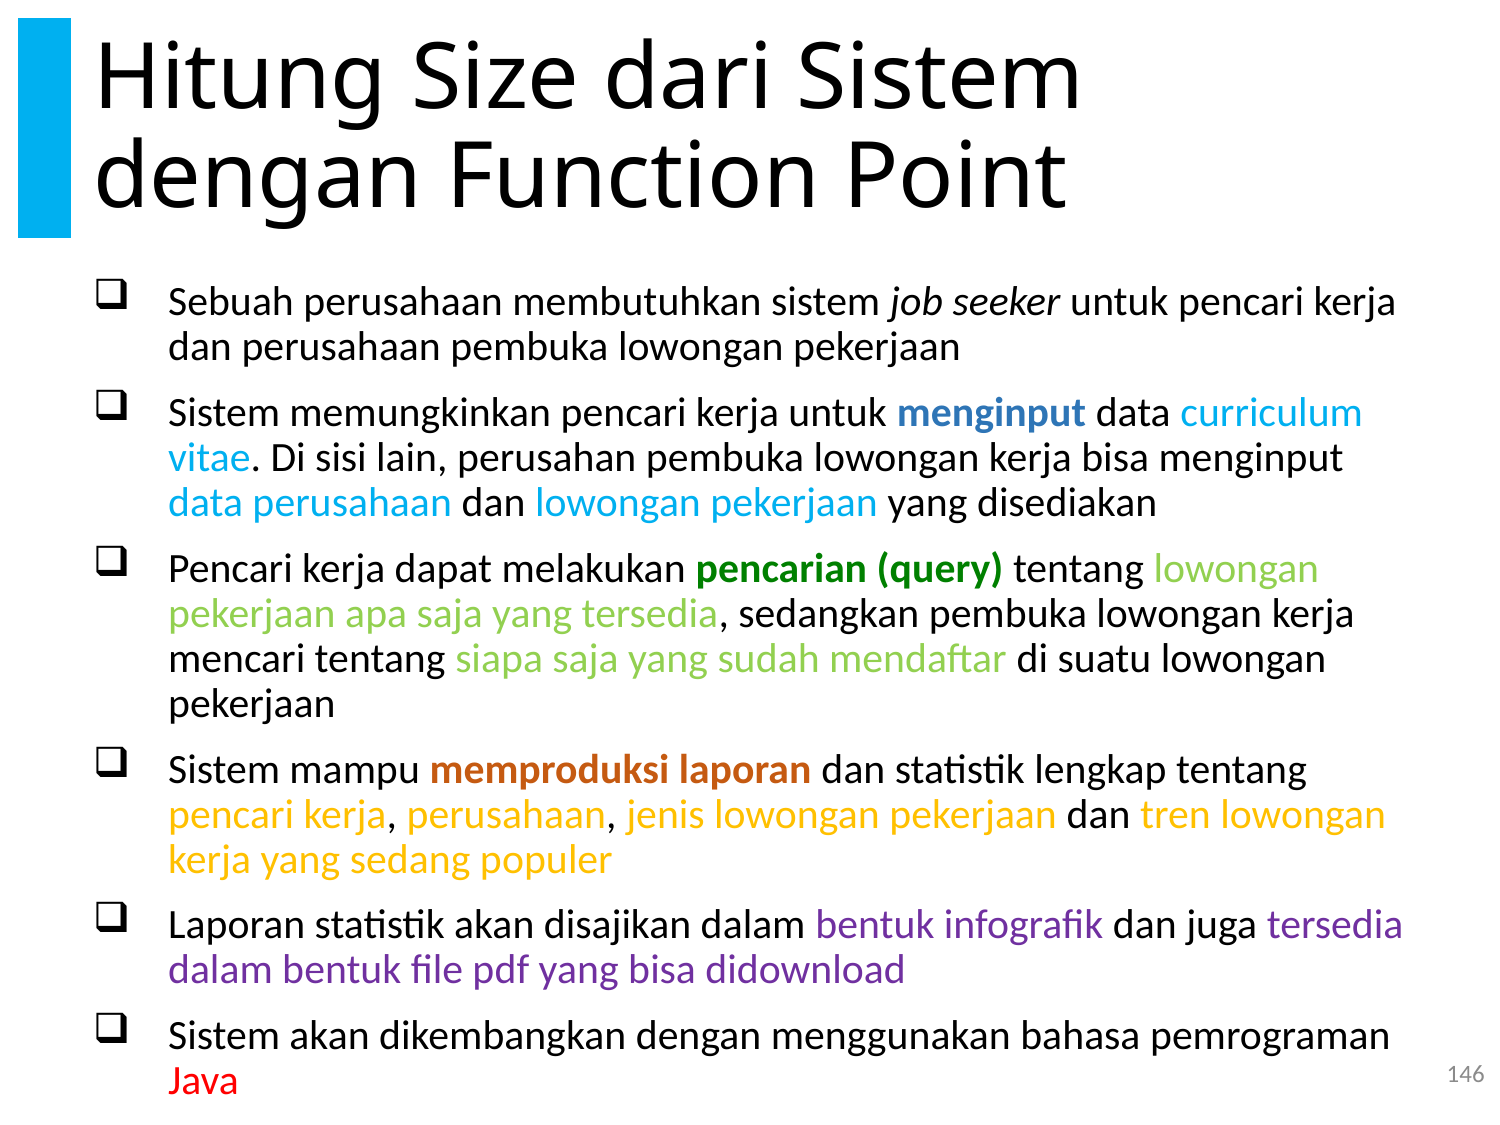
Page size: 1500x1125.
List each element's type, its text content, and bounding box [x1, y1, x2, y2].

list Sebuah perusahaan membutuhkan sistem job seeker untuk pencari kerja dan perusahaan pembuka lowongan pekerjaan Sistem memungkinkan pencari kerja untuk menginput data curriculum vitae. Di sisi lain, perusahan pembuka lowongan kerja bisa menginput data perusahaan dan lowongan pekerjaan yang disediakan Pencari kerja dapat melakukan pencarian (query) tentang lowongan pekerjaan apa saja yang tersedia, sedangkan pembuka lowongan kerja mencari tentang siapa saja yang sudah mendaftar di suatu lowongan pekerjaan Sistem mampu memproduksi laporan dan statistik lengkap tentang pencari kerja, perusahaan, jenis lowongan pekerjaan dan tren lowongan kerja yang sedang populer Laporan statistik akan disajikan dalam bentuk infografik dan juga tersedia dalam bentuk file pdf yang bisa didownload Sistem akan dikembangkan dengan menggunakan bahasa pemrograman Java [78, 272, 1443, 1070]
title Hitung Size dari Sistem dengan Function Point [78, 19, 1443, 237]
slide_number 146 [1162, 1042, 1500, 1103]
